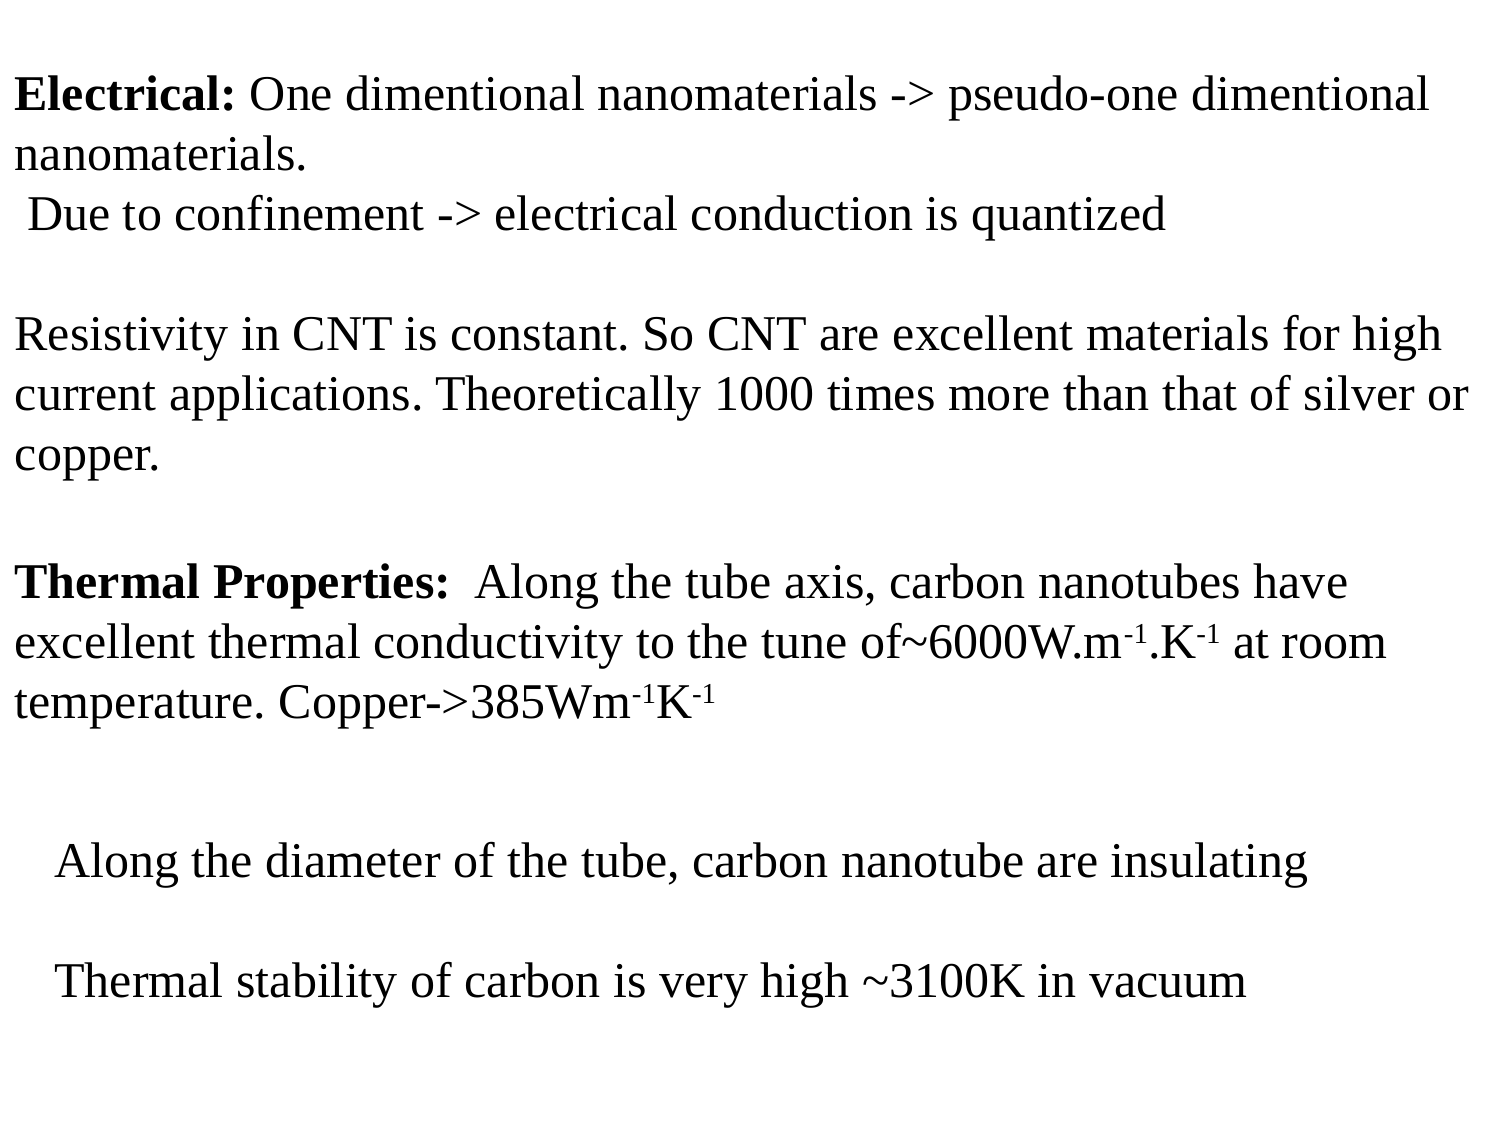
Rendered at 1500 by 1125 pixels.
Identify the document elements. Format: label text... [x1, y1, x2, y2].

text_box Electrical: One dimentional nanomaterials -> pseudo-one dimentional nanomaterials. Due to confinement -> electrical conduction is quantized Resistivity in CNT is constant. So CNT are excellent materials for high current applications. Theoretically 1000 times more than that of silver or copper. [0, 52, 1500, 488]
text_box Along the diameter of the tube, carbon nanotube are insulating Thermal stability of carbon is very high ~3100K in vacuum [39, 820, 1324, 1015]
text_box Thermal Properties: Along the tube axis, carbon nanotubes have excellent thermal conductivity to the tune of~6000W.m-1.K-1 at room temperature. Copper->385Wm-1K-1 [0, 541, 1465, 737]
